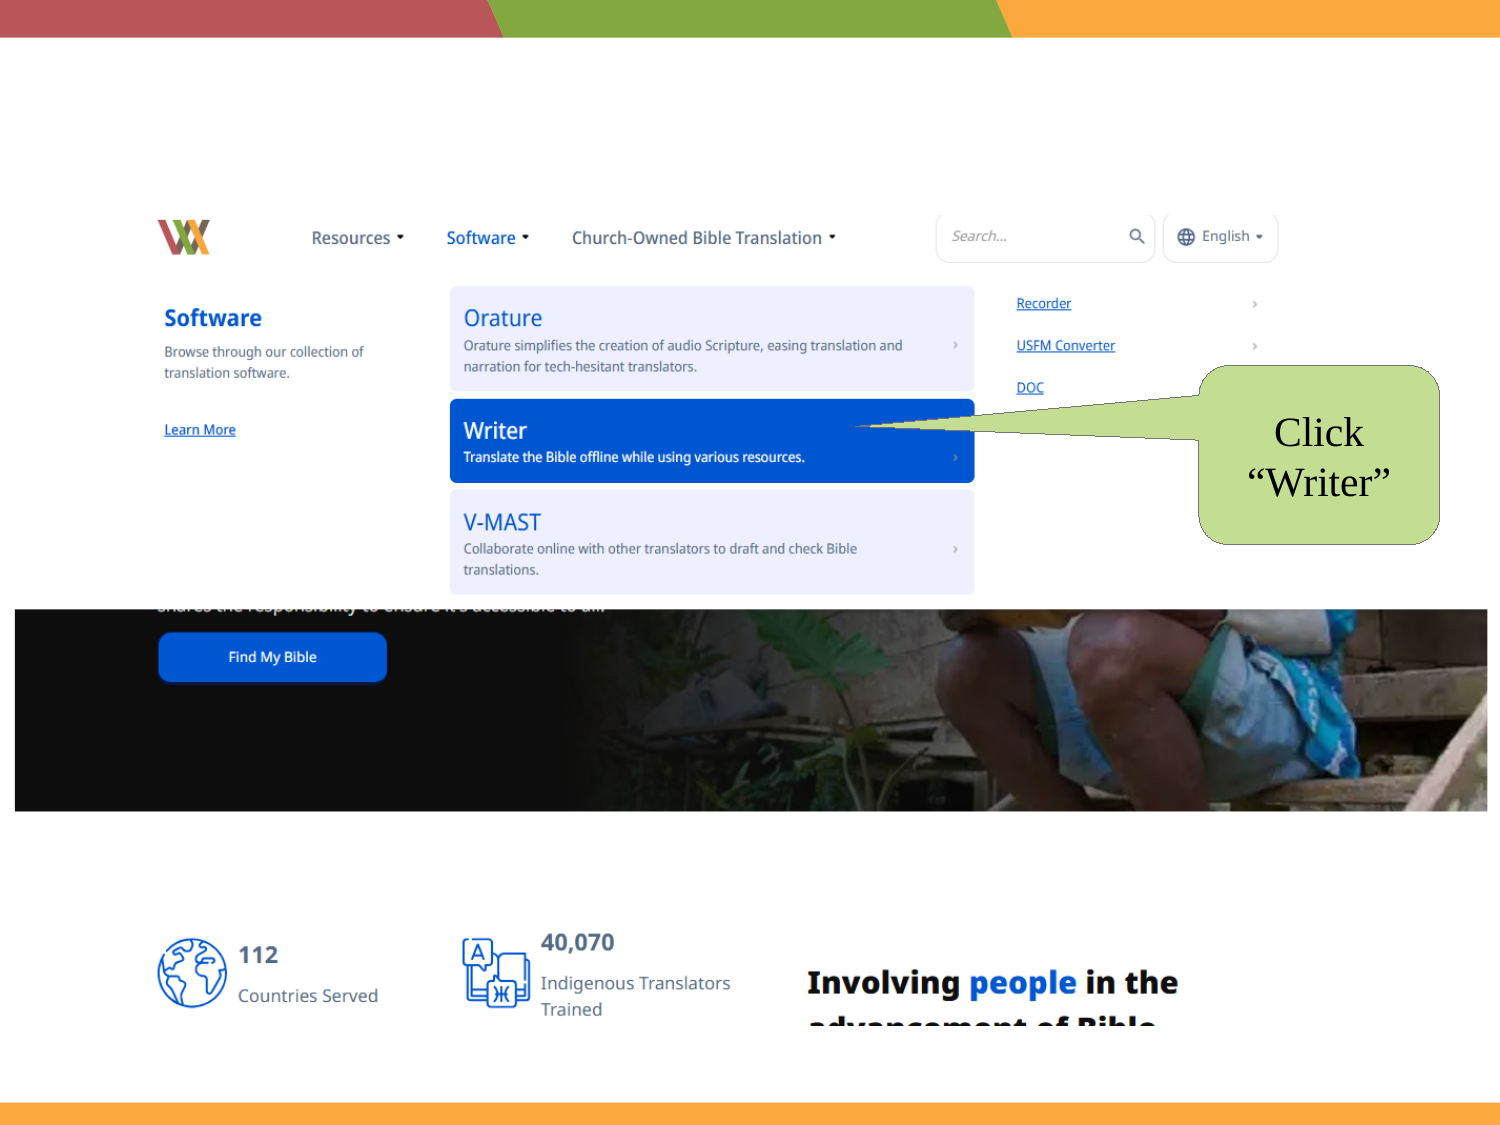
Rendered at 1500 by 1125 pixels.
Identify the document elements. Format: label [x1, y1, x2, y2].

list [14, 215, 1488, 1026]
